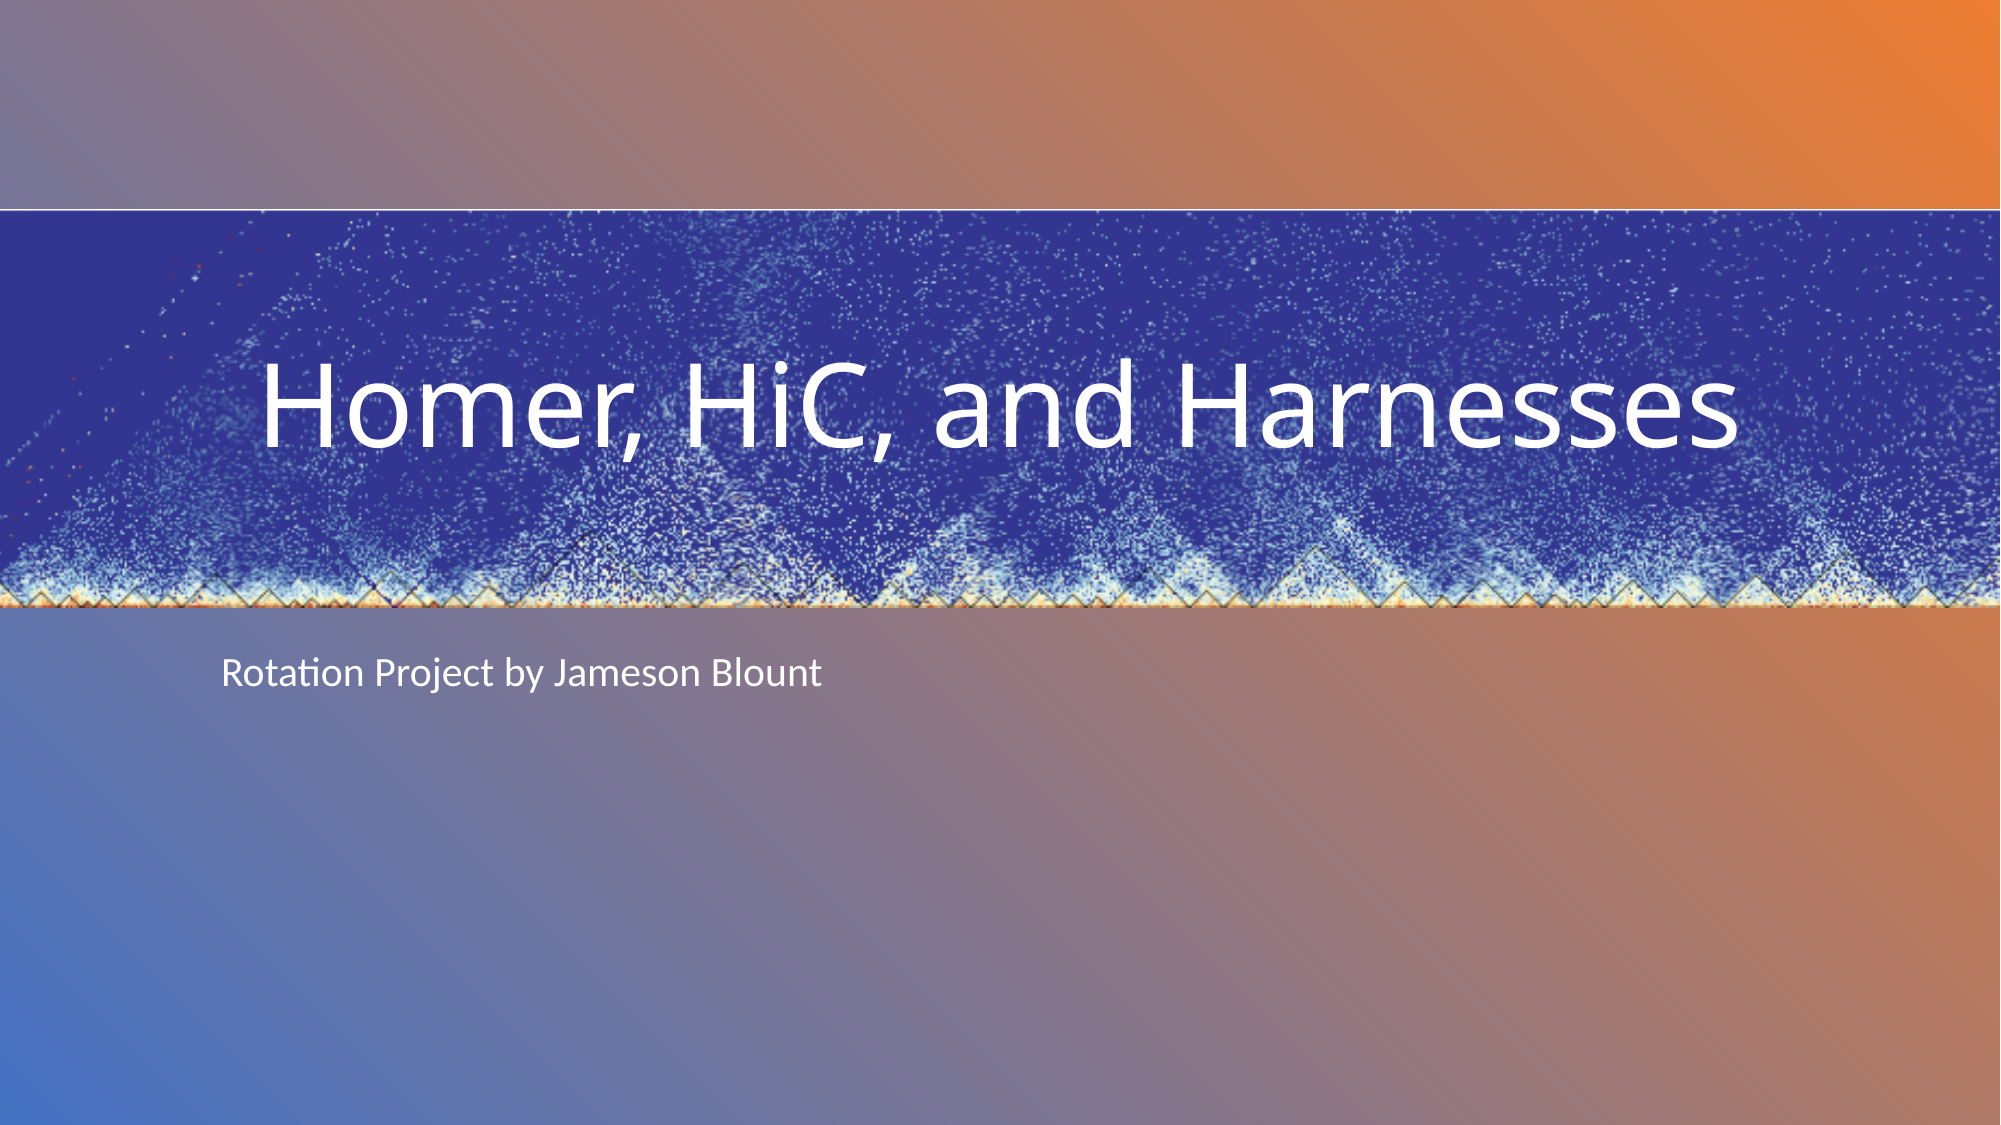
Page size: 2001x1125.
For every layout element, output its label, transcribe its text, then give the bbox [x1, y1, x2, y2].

subtitle Rotation Project by Jameson Blount [206, 619, 1794, 727]
text_box [0, 0, 2000, 209]
picture [0, 209, 2000, 609]
text_box [0, 609, 2000, 1125]
